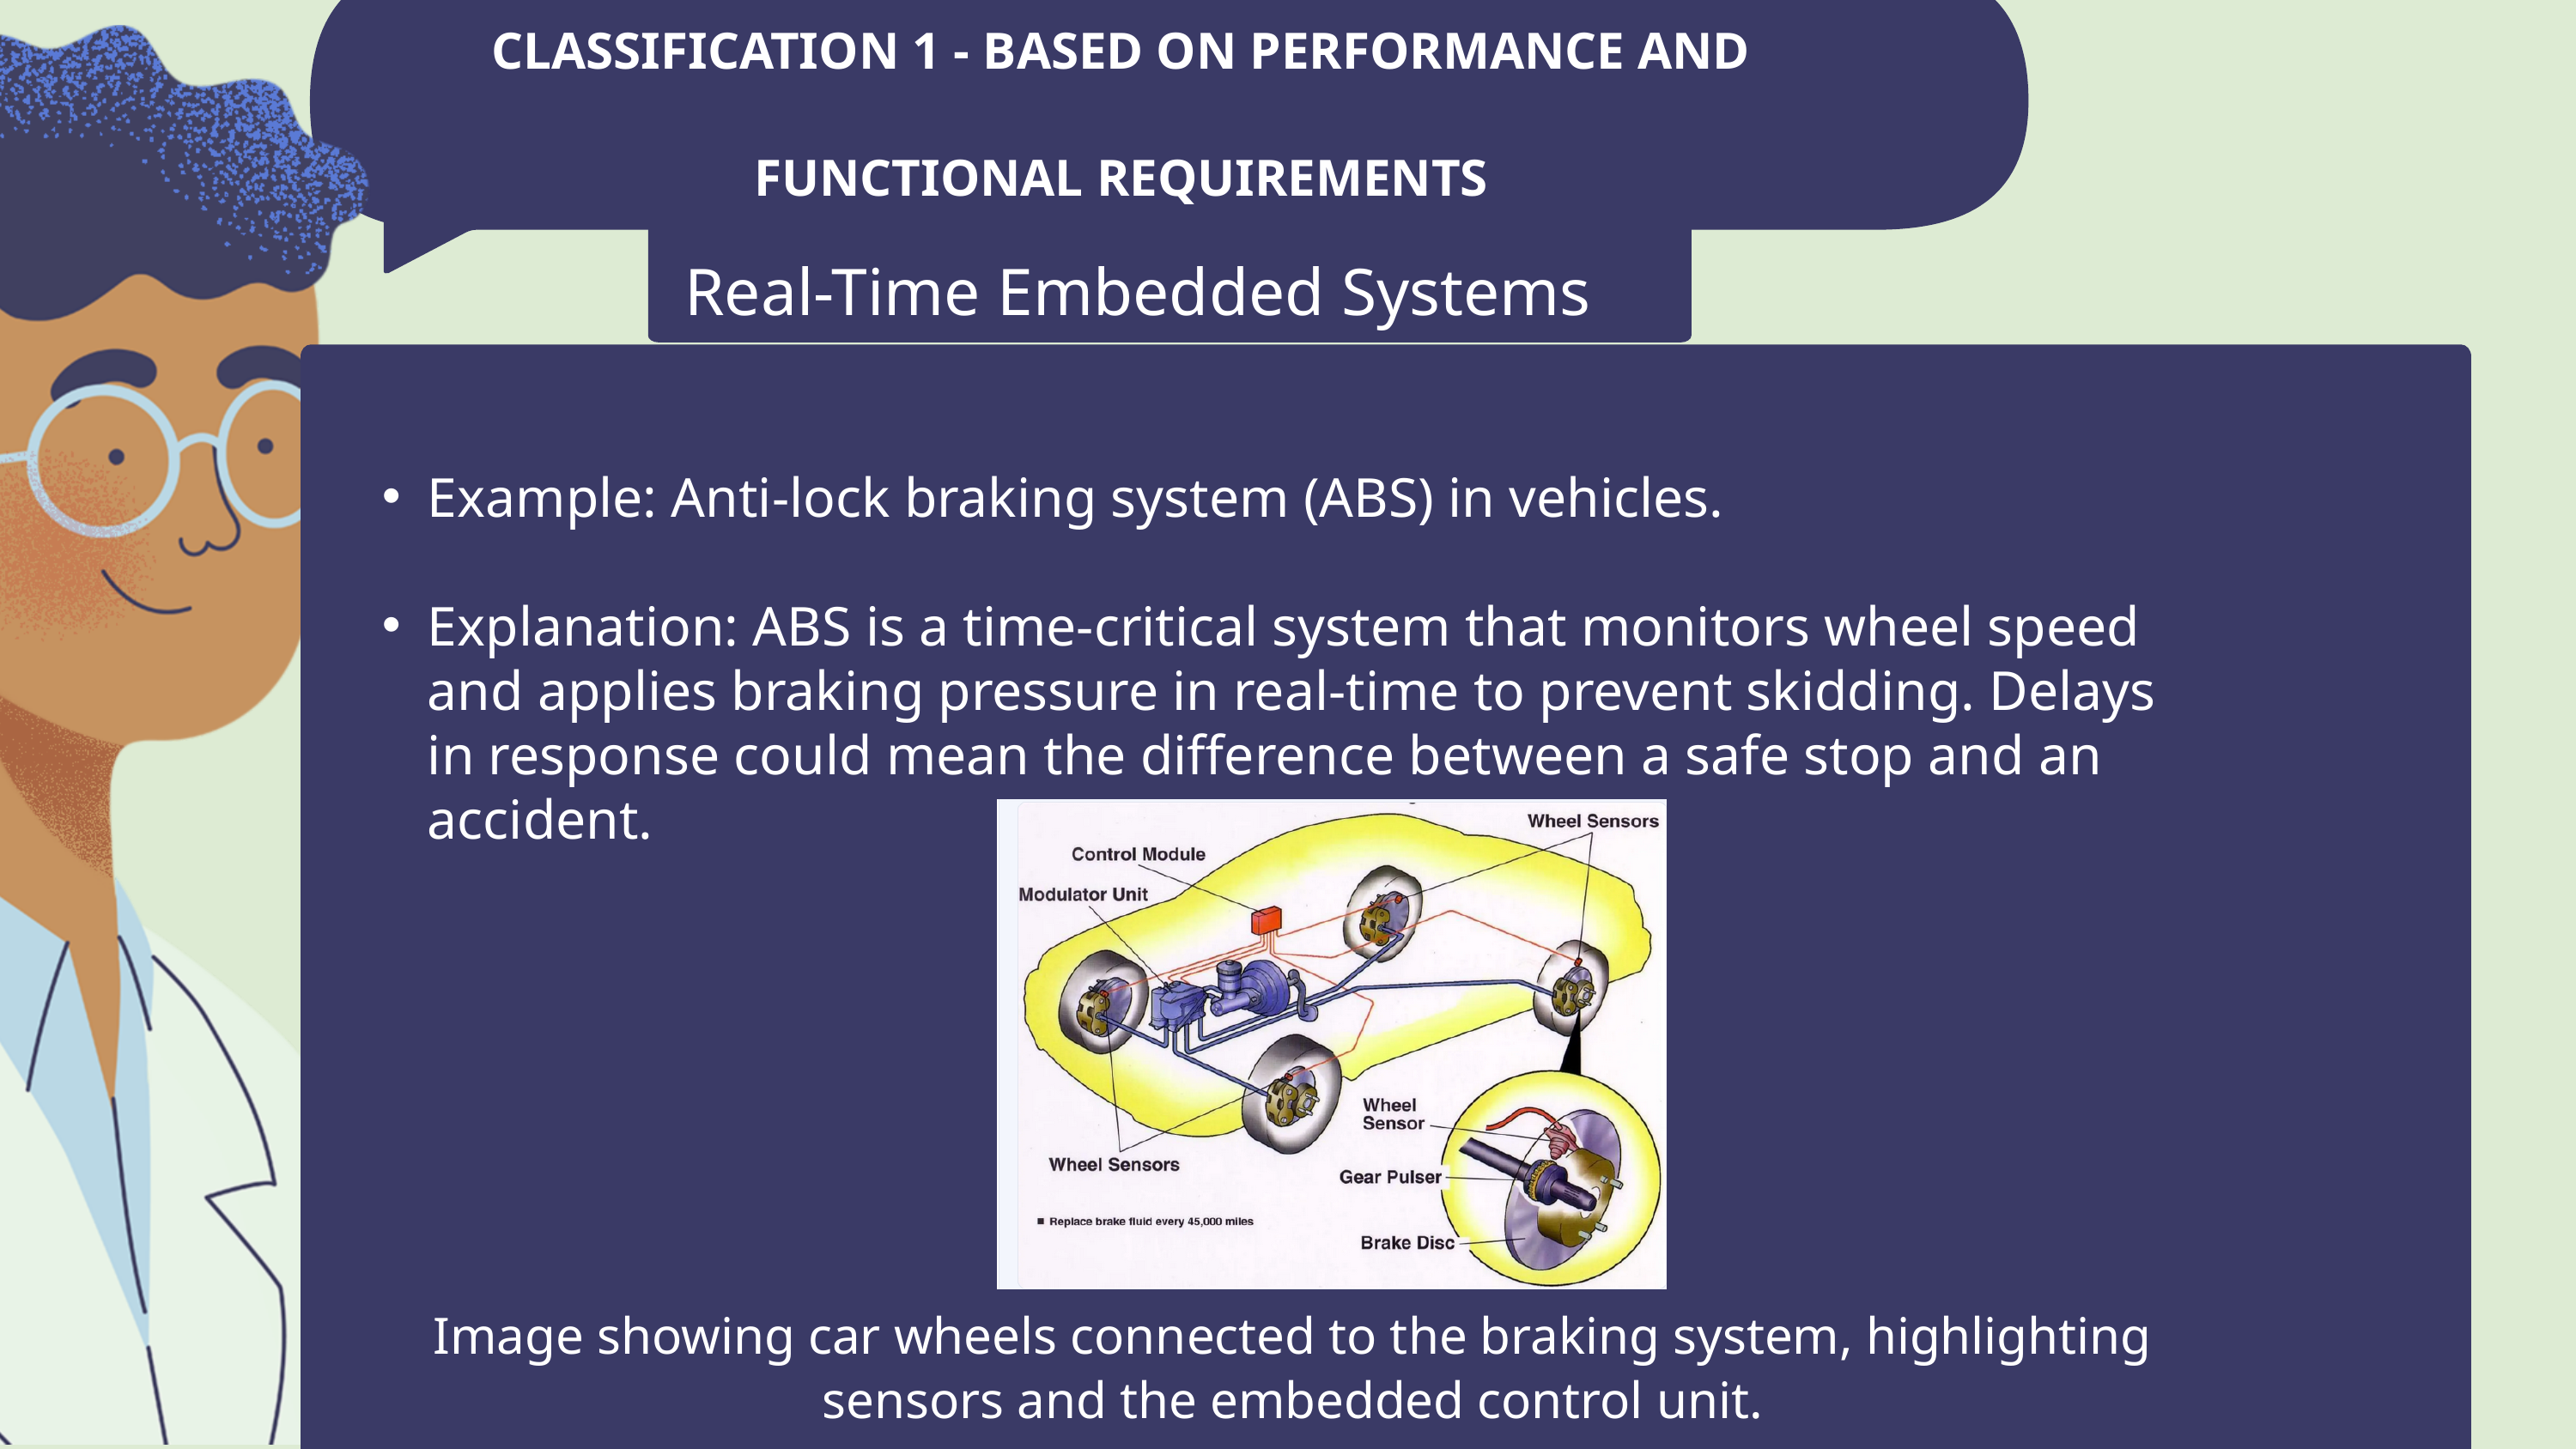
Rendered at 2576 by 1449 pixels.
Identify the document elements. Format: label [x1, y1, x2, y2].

text_box [647, 221, 1692, 342]
text_box [300, 344, 2472, 1449]
text_box [309, 0, 2029, 274]
picture [996, 798, 1667, 1289]
text_box [0, 25, 636, 1445]
